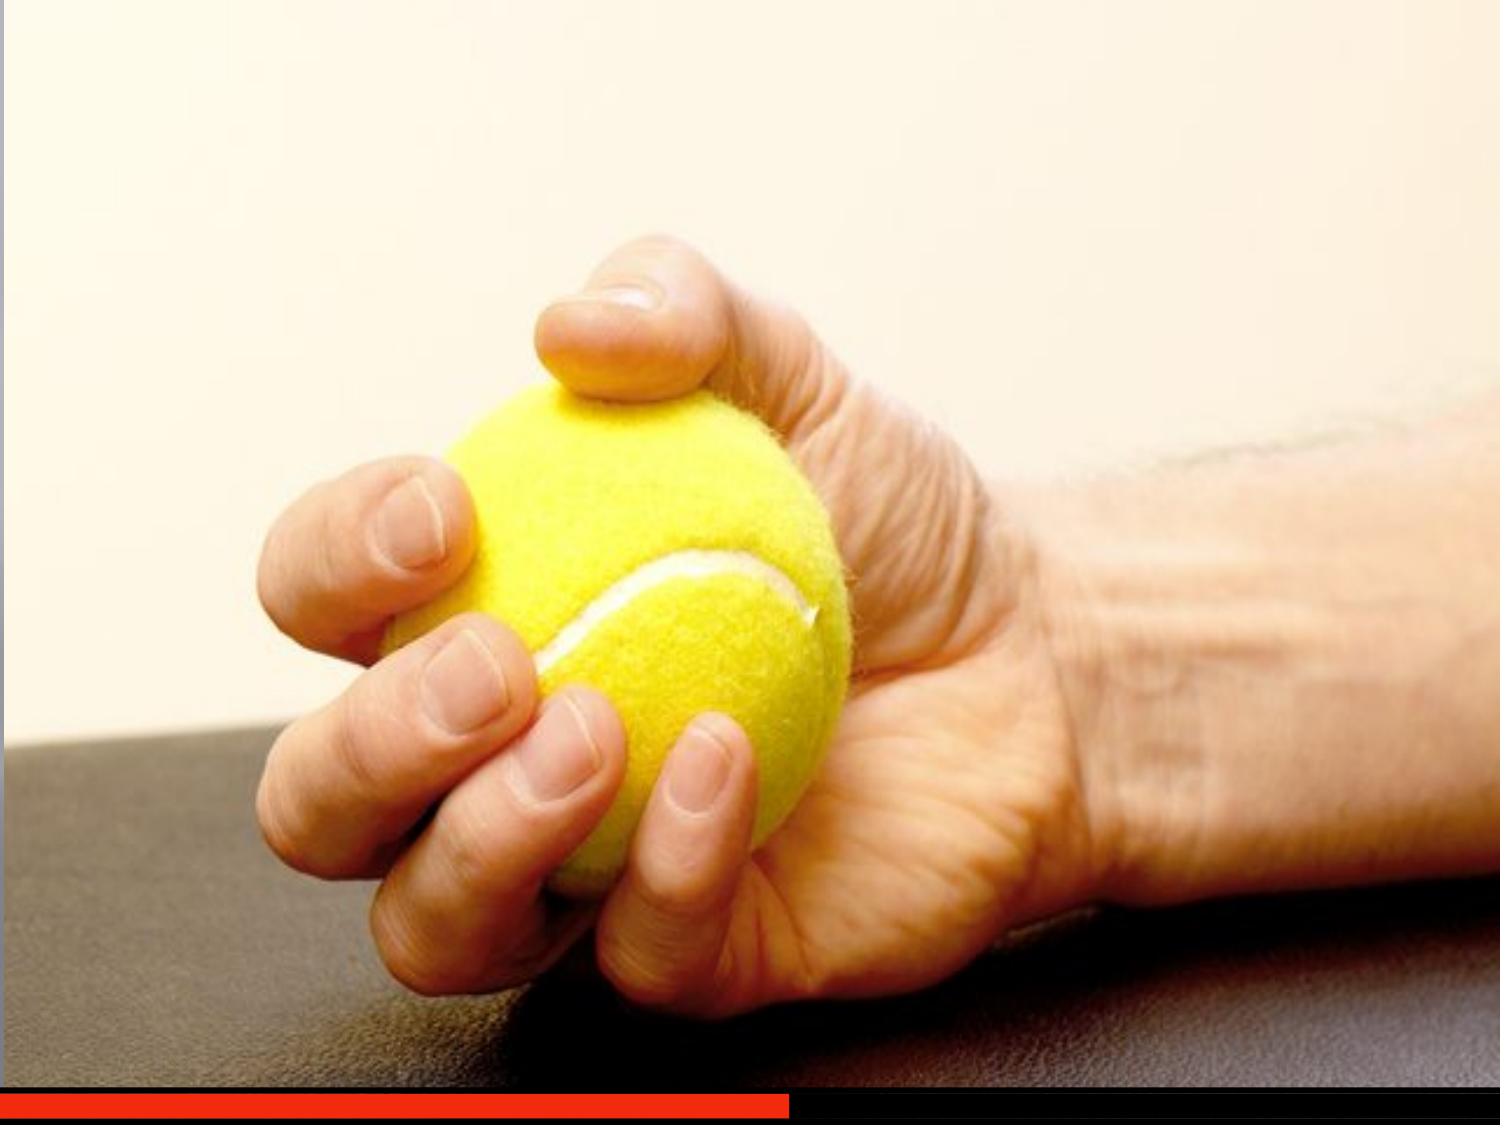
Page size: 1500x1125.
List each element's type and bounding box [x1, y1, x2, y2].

picture [4, 0, 1500, 1125]
text_box [0, 1092, 4, 1117]
